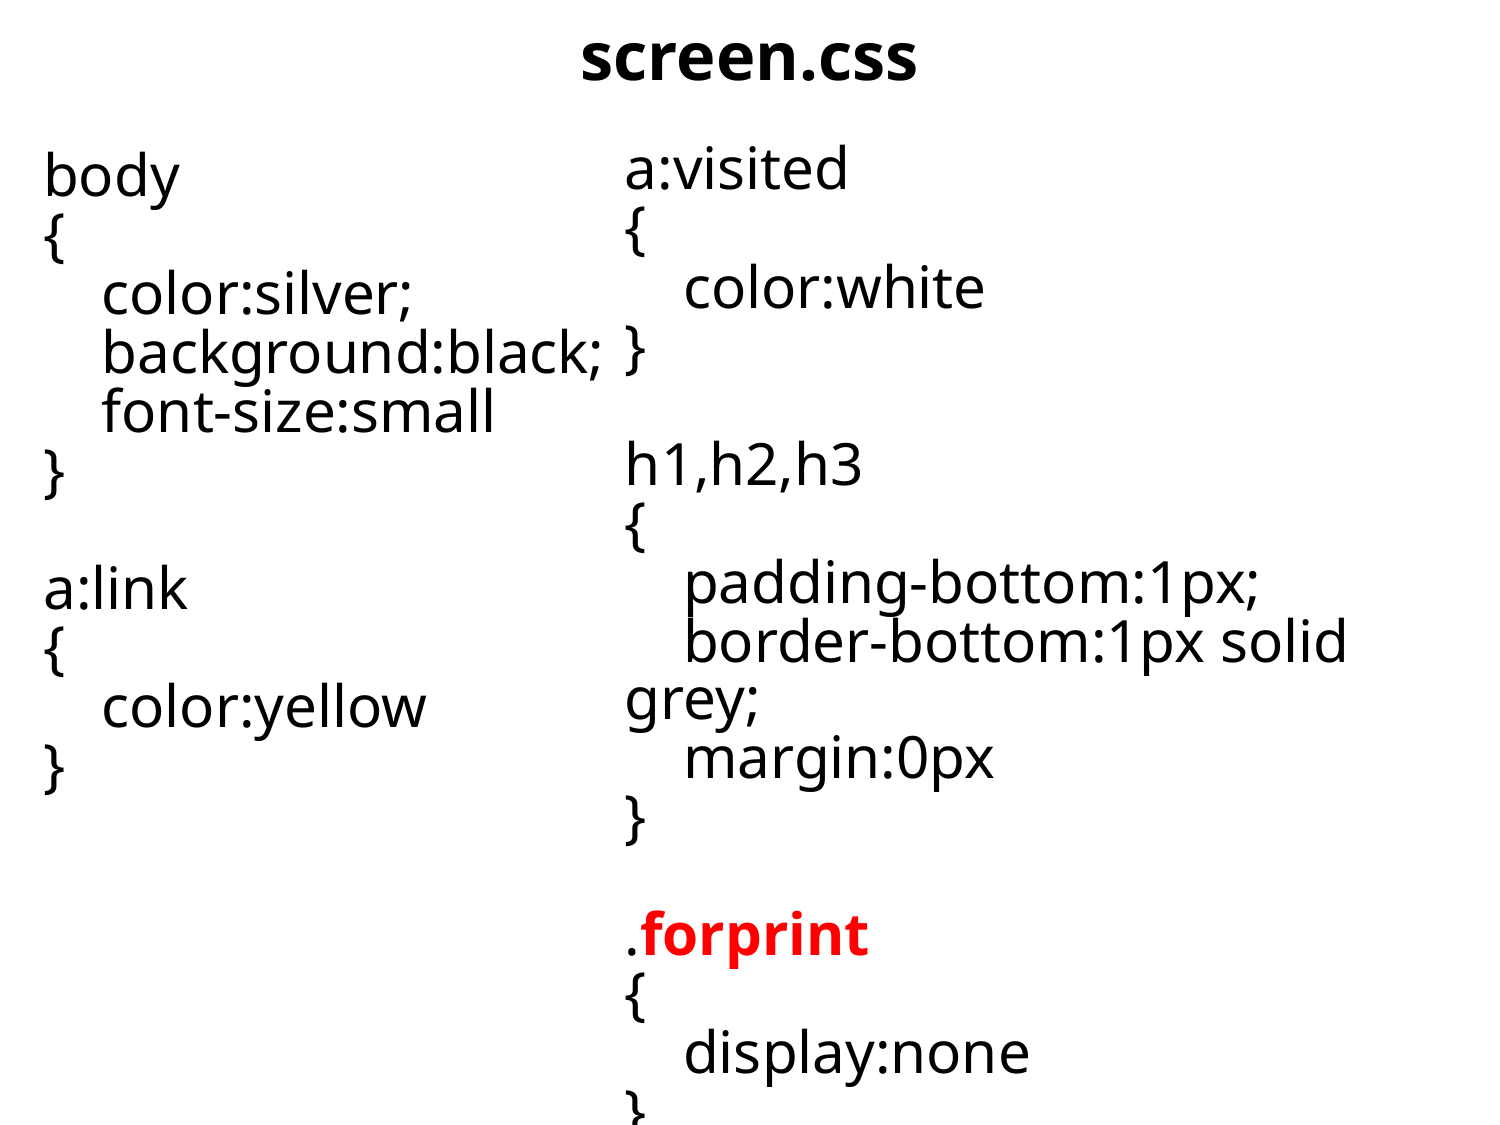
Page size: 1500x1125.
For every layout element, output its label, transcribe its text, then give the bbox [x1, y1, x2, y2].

text_box body { color:silver; background:black; font-size:small } a:link { color:yellow } [41, 148, 608, 799]
text_box screen.css [5, 5, 1495, 101]
text_box a:visited { color:white } h1,h2,h3 { padding-bottom:1px; border-bottom:1px solid grey; margin:0px } .forprint { display:none } [608, 137, 1483, 1125]
